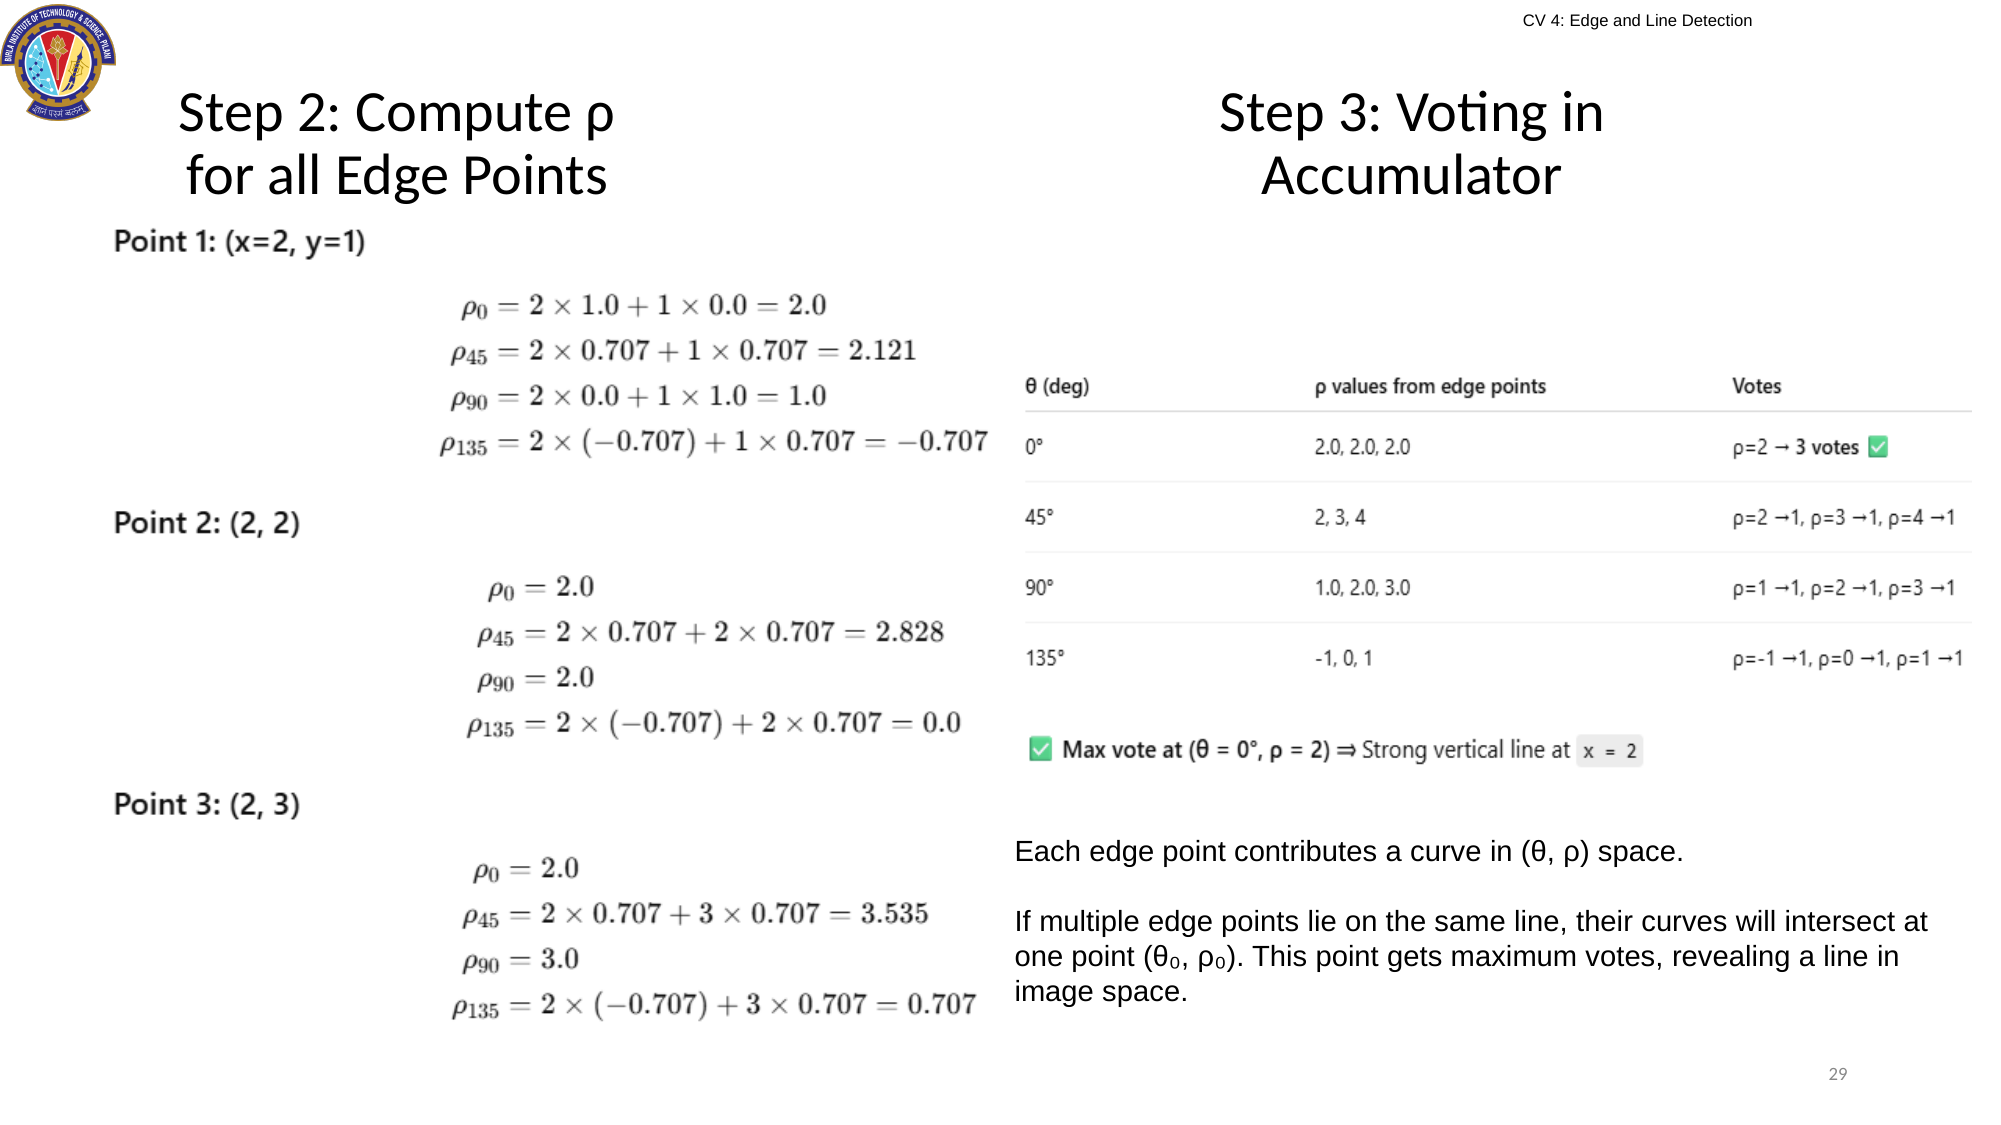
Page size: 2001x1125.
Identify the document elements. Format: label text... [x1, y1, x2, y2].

picture [0, 4, 116, 121]
picture [101, 205, 1973, 1073]
title Step 2: Compute ρ for all Edge Points [137, 59, 658, 203]
text_box Step 3: Voting in Accumulator [1152, 59, 1673, 229]
slide_number 29 [1412, 1042, 1863, 1103]
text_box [468, 90, 1105, 272]
text_box Each edge point contributes a curve in (θ, ρ) space. If multiple edge points lie on the same line, their curves will intersect at one point (θ₀, ρ₀). This point gets maximum votes, revealing a line in image space. [1052, 824, 1947, 1015]
